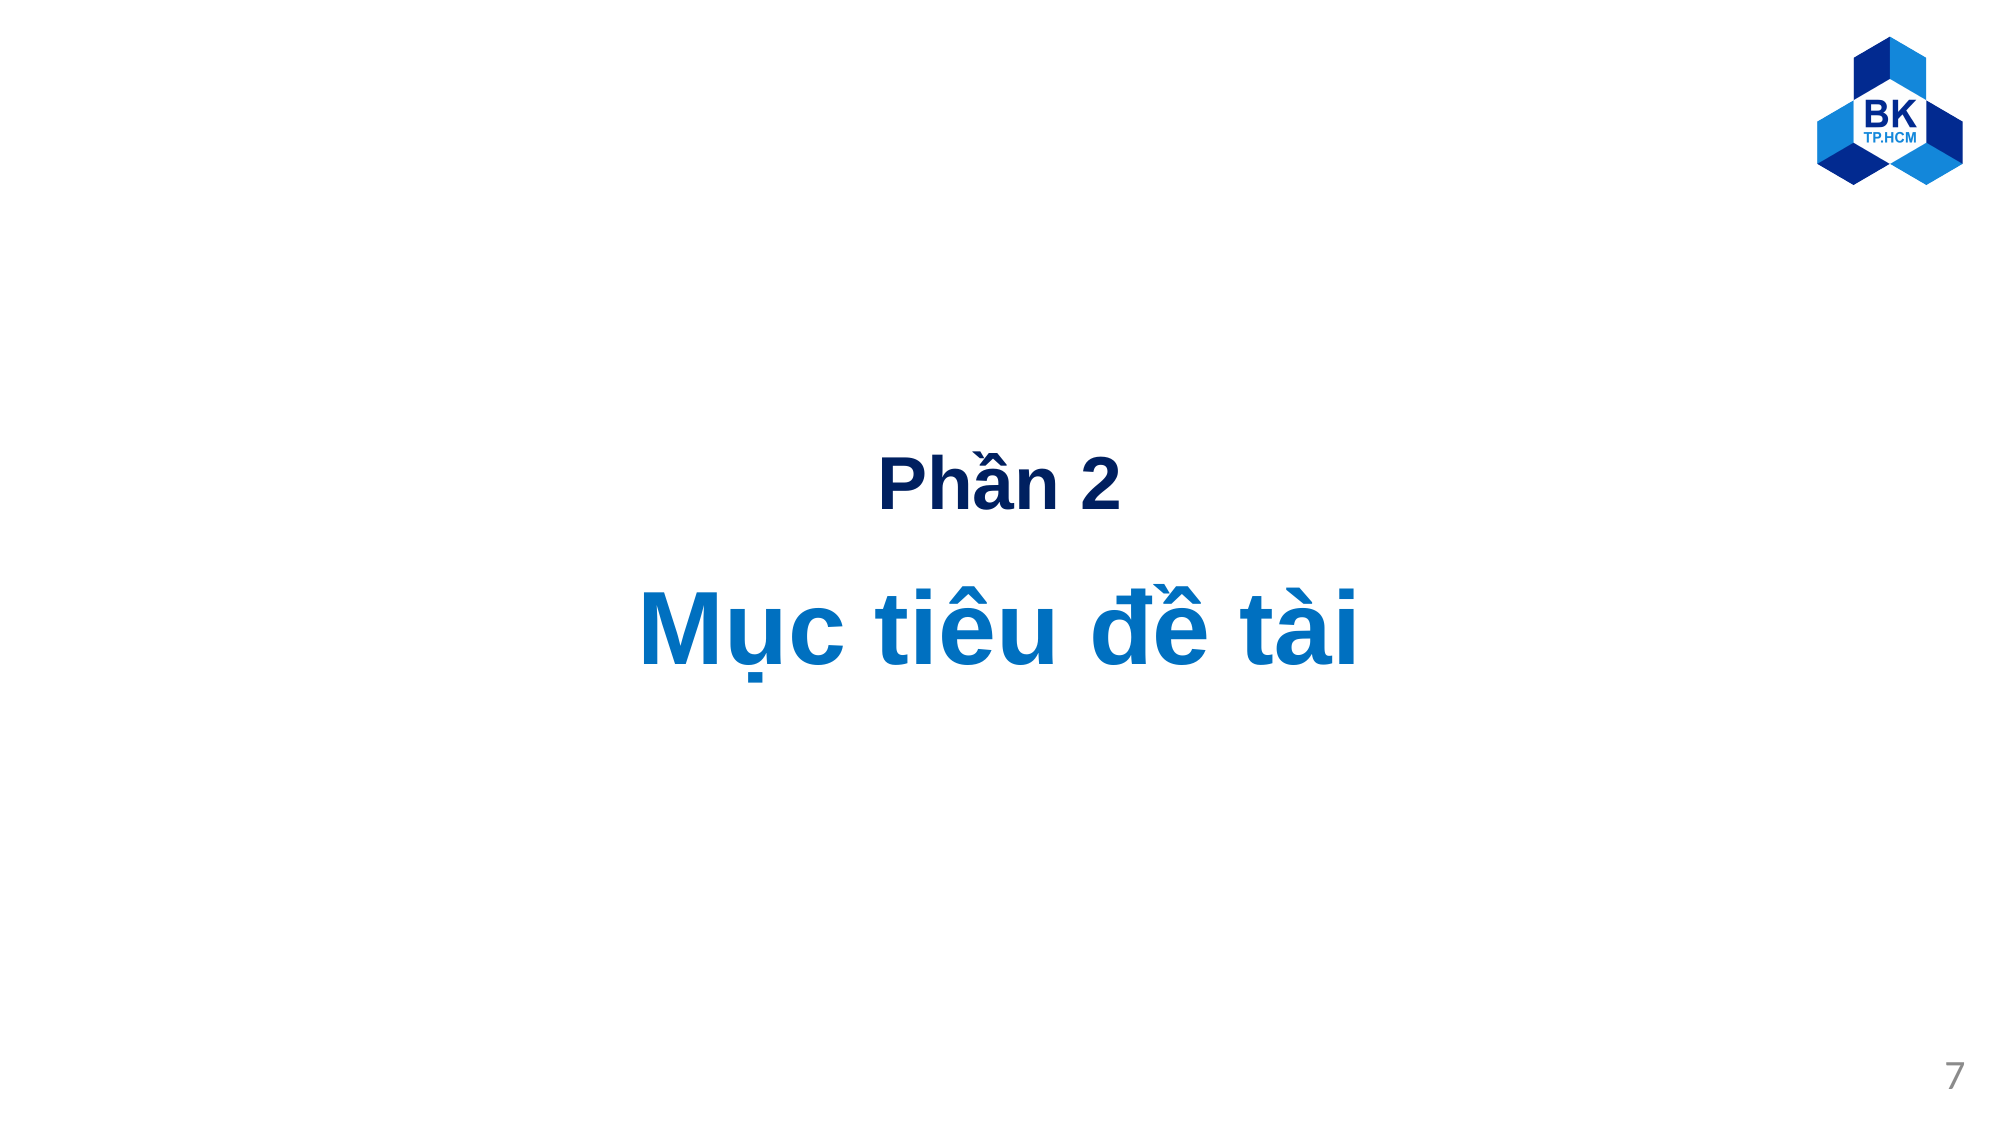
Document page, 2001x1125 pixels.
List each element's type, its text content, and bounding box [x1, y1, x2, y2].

text_box Mục tiêu đề tài [267, 539, 1733, 707]
text_box Phần 2 [794, 427, 1206, 532]
picture [1792, 24, 1991, 207]
